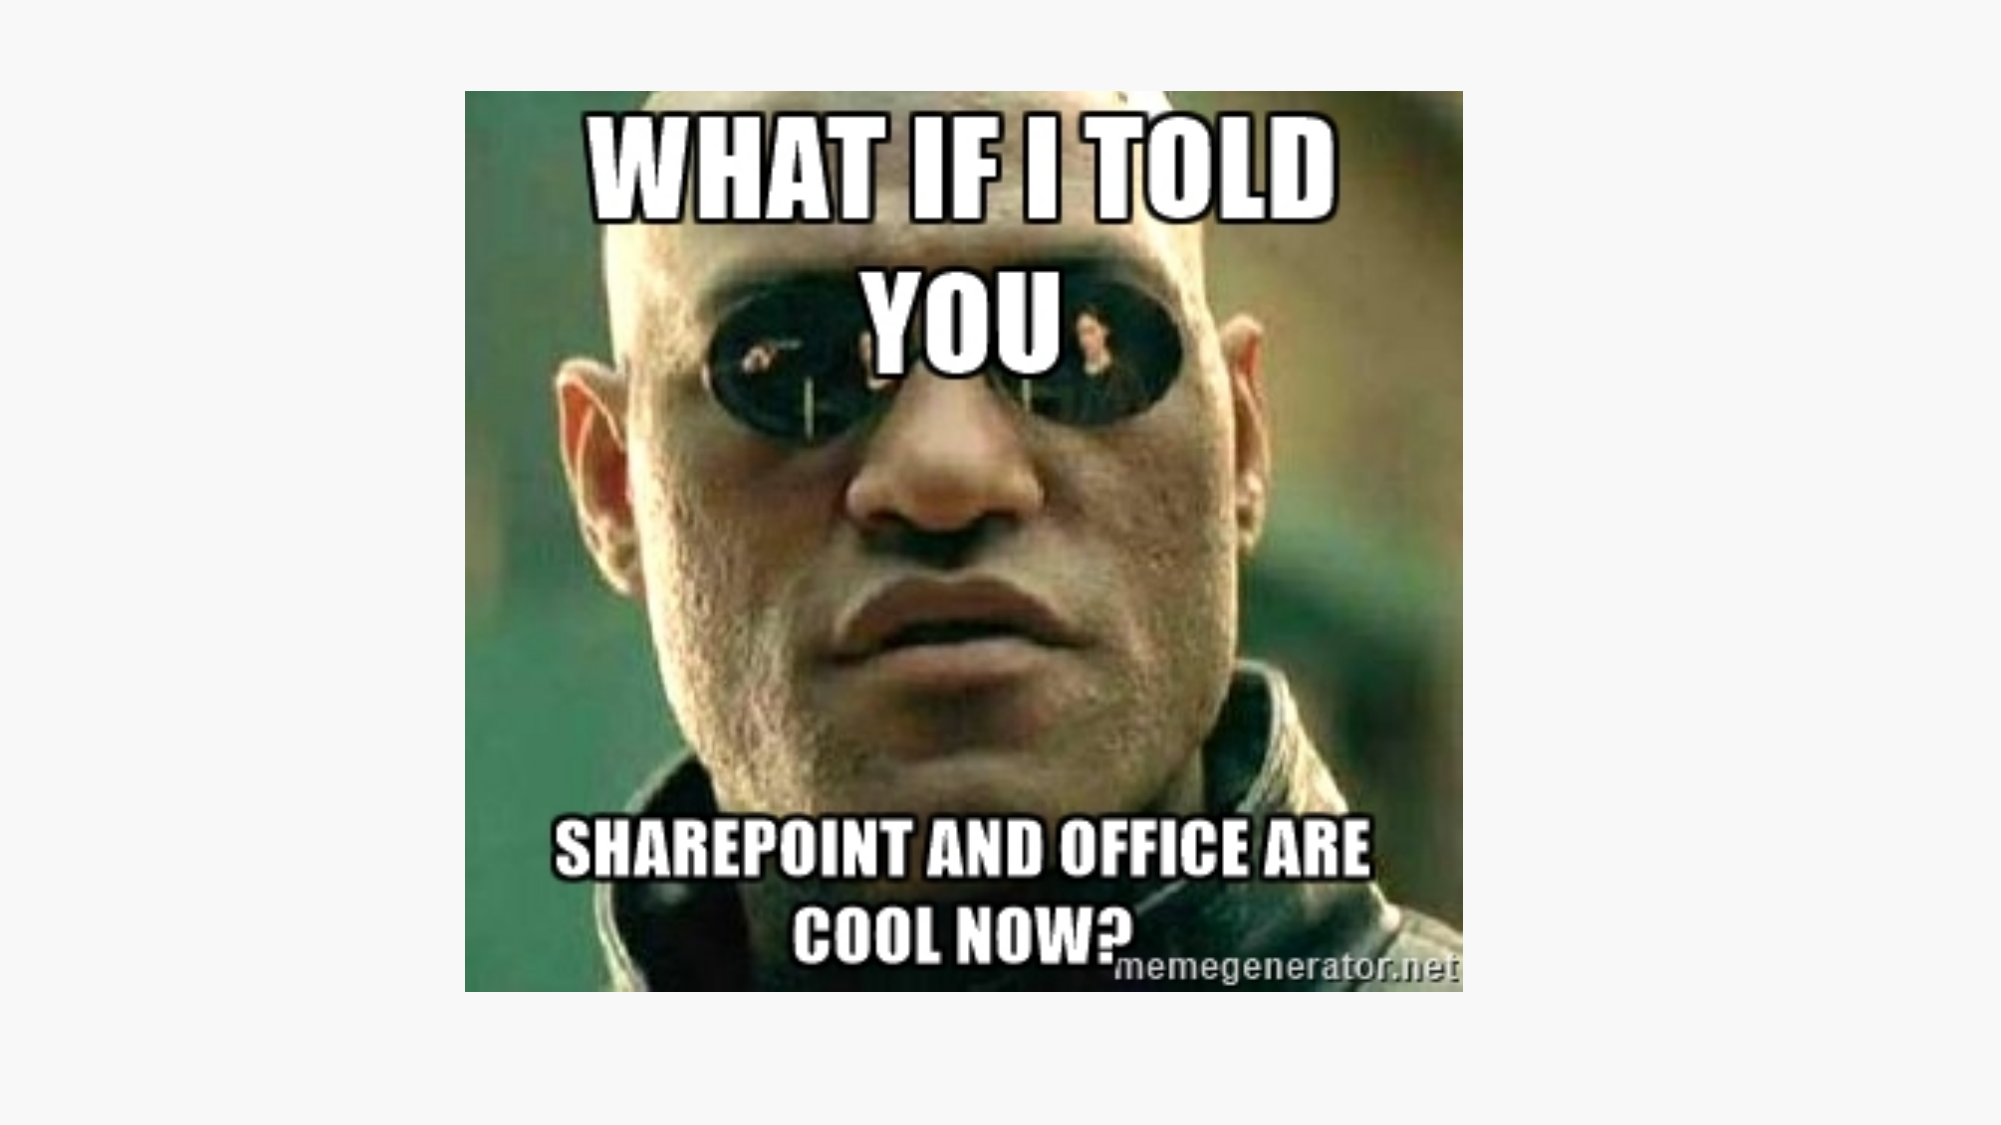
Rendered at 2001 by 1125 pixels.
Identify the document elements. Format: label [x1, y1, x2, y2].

picture [465, 90, 1463, 993]
